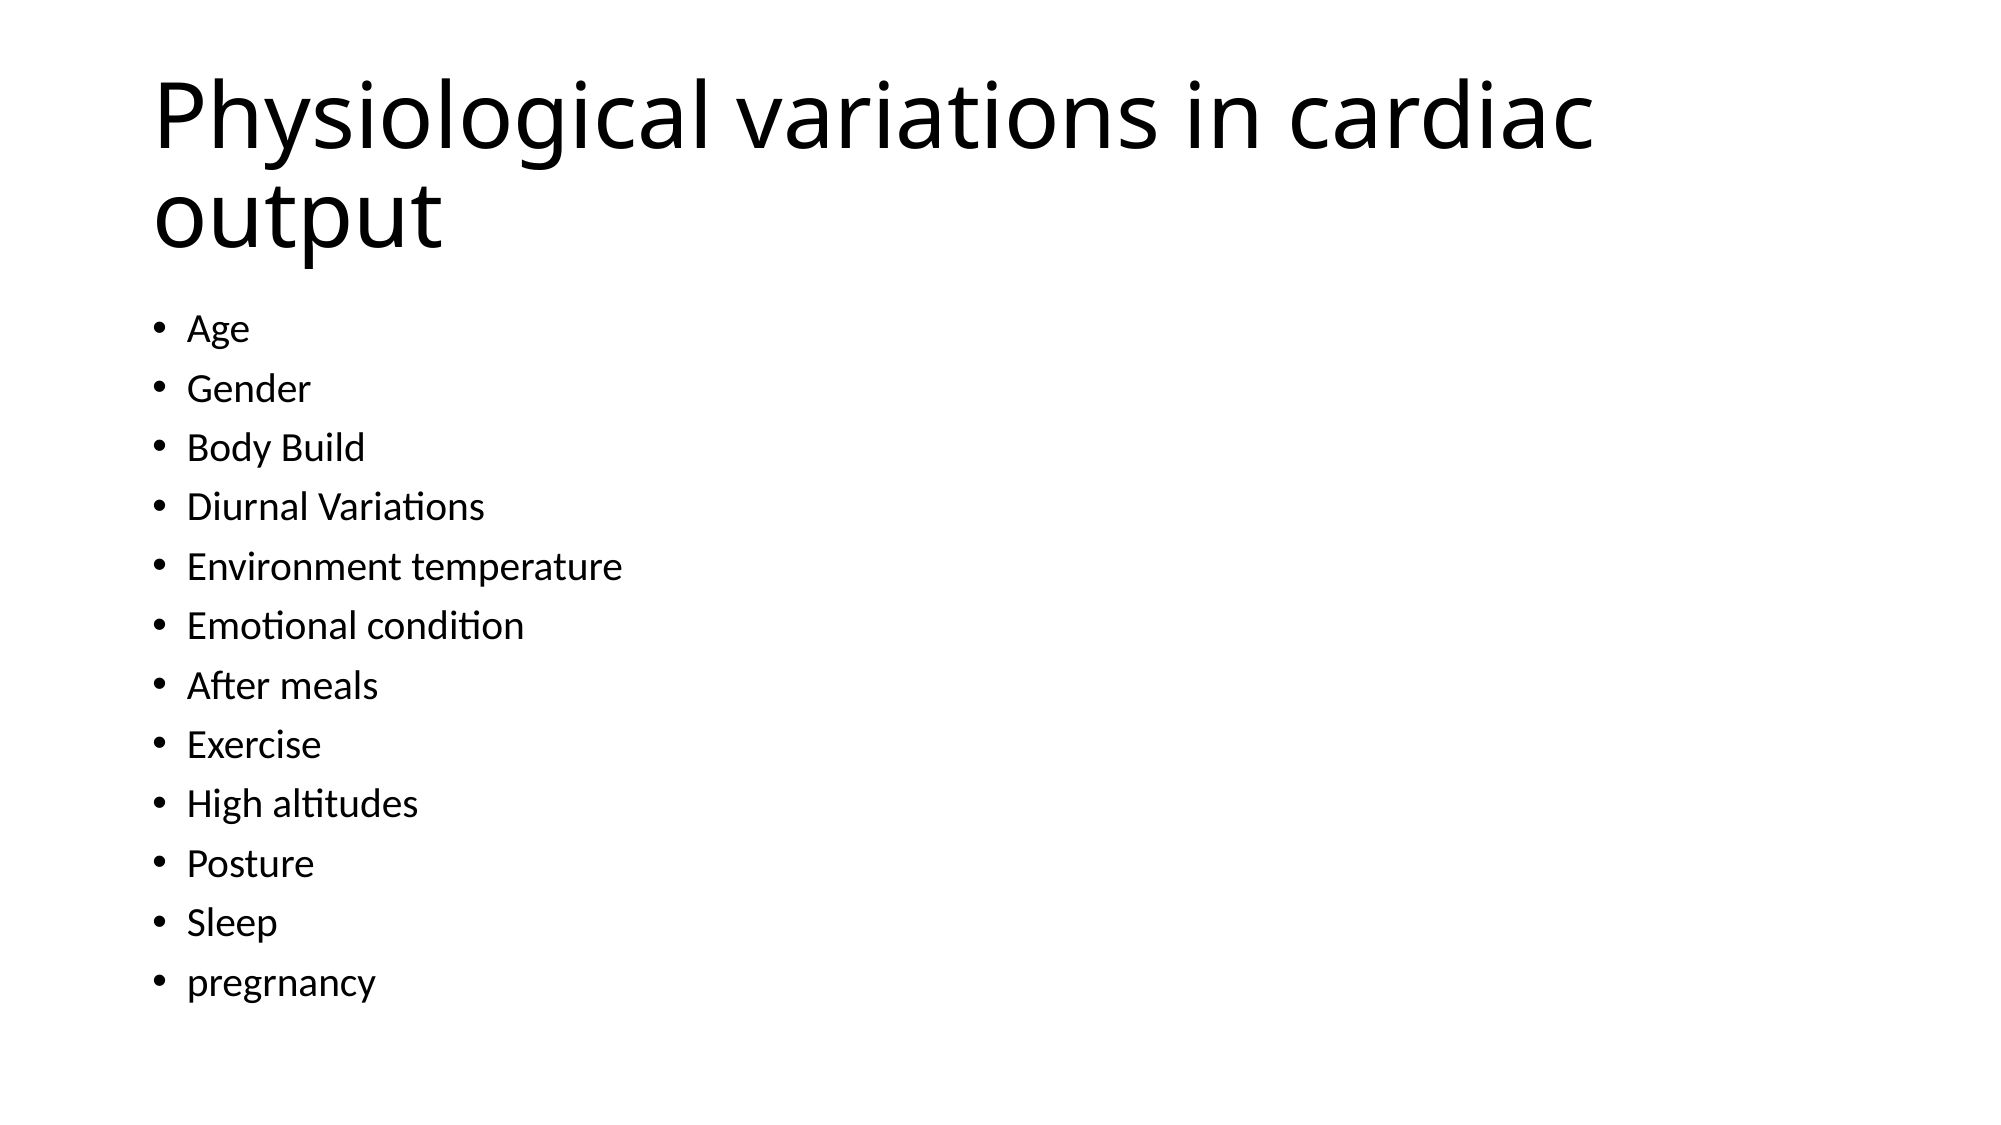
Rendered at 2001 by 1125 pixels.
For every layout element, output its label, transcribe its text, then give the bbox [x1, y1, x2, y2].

title Physiological variations in cardiac output [137, 59, 1863, 278]
list Age Gender Body Build Diurnal Variations Environment temperature Emotional condition After meals Exercise High altitudes Posture Sleep pregrnancy [137, 299, 1863, 1014]
